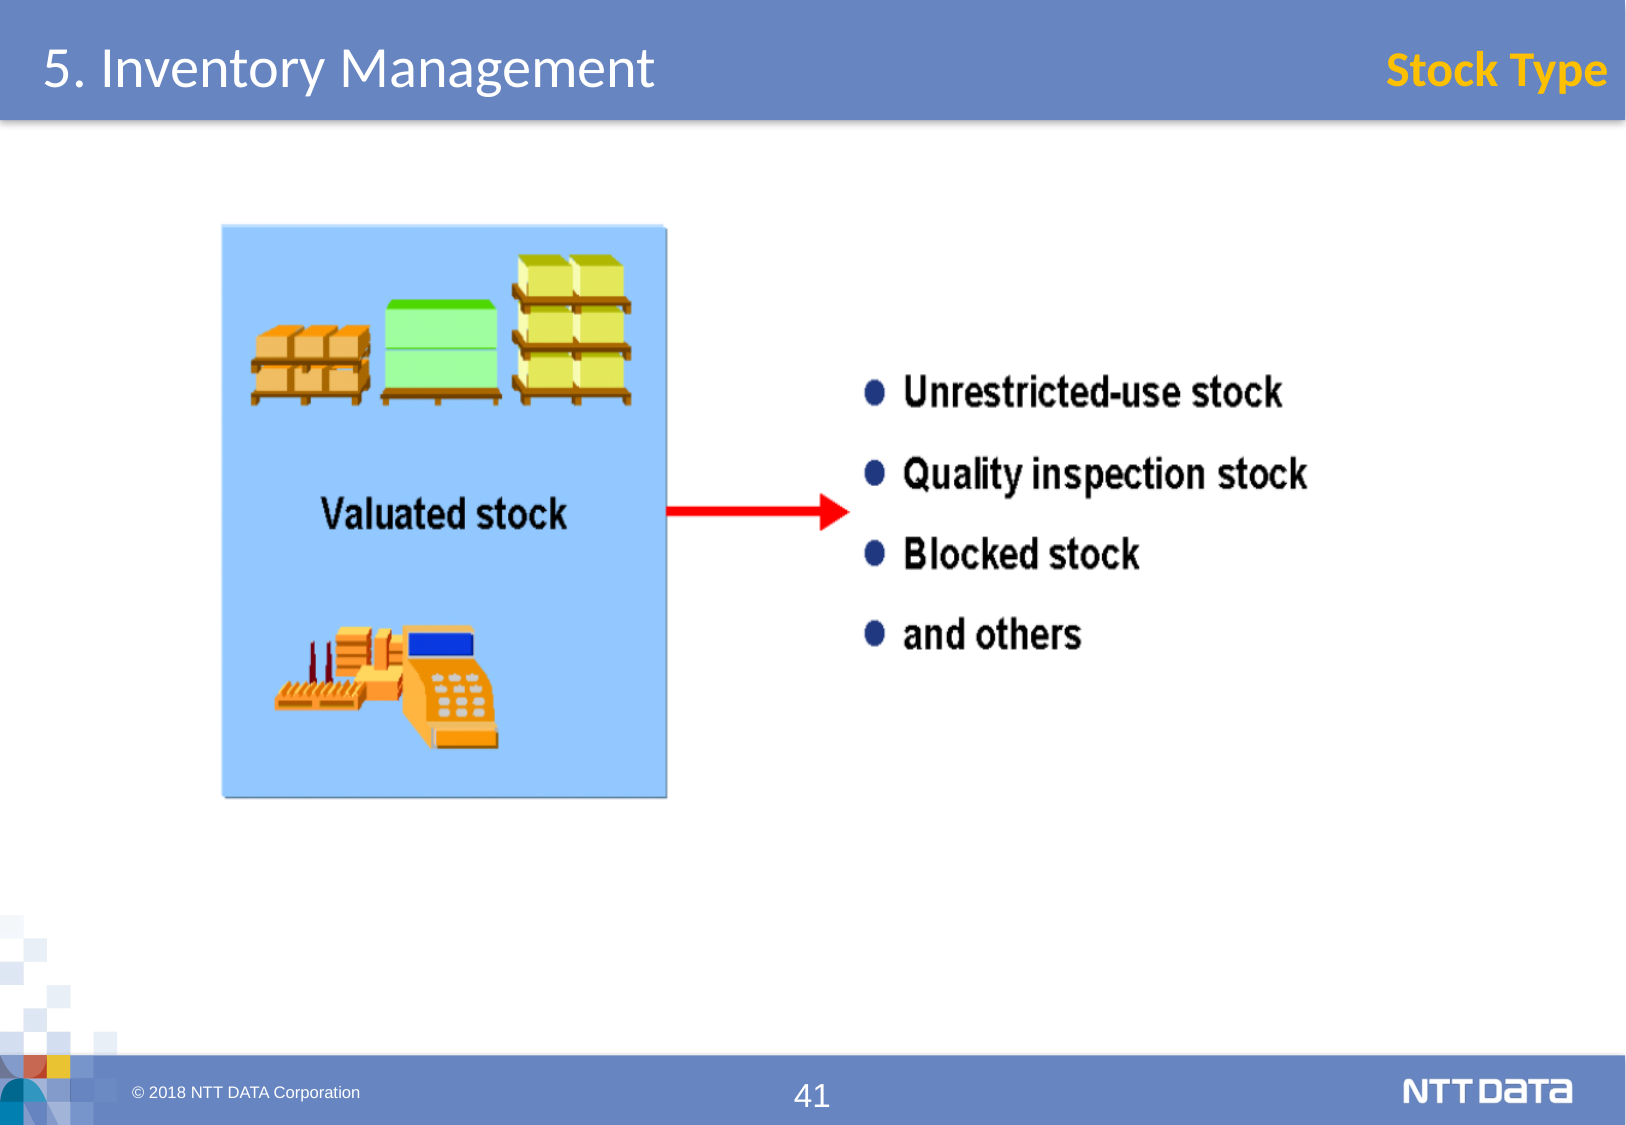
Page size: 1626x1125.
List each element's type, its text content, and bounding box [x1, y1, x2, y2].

picture [1391, 1066, 1585, 1116]
picture [204, 149, 1344, 1005]
picture [0, 915, 117, 1125]
text_box Stock Type [1013, 2, 1624, 121]
list 5. Inventory Management [28, 0, 1599, 119]
